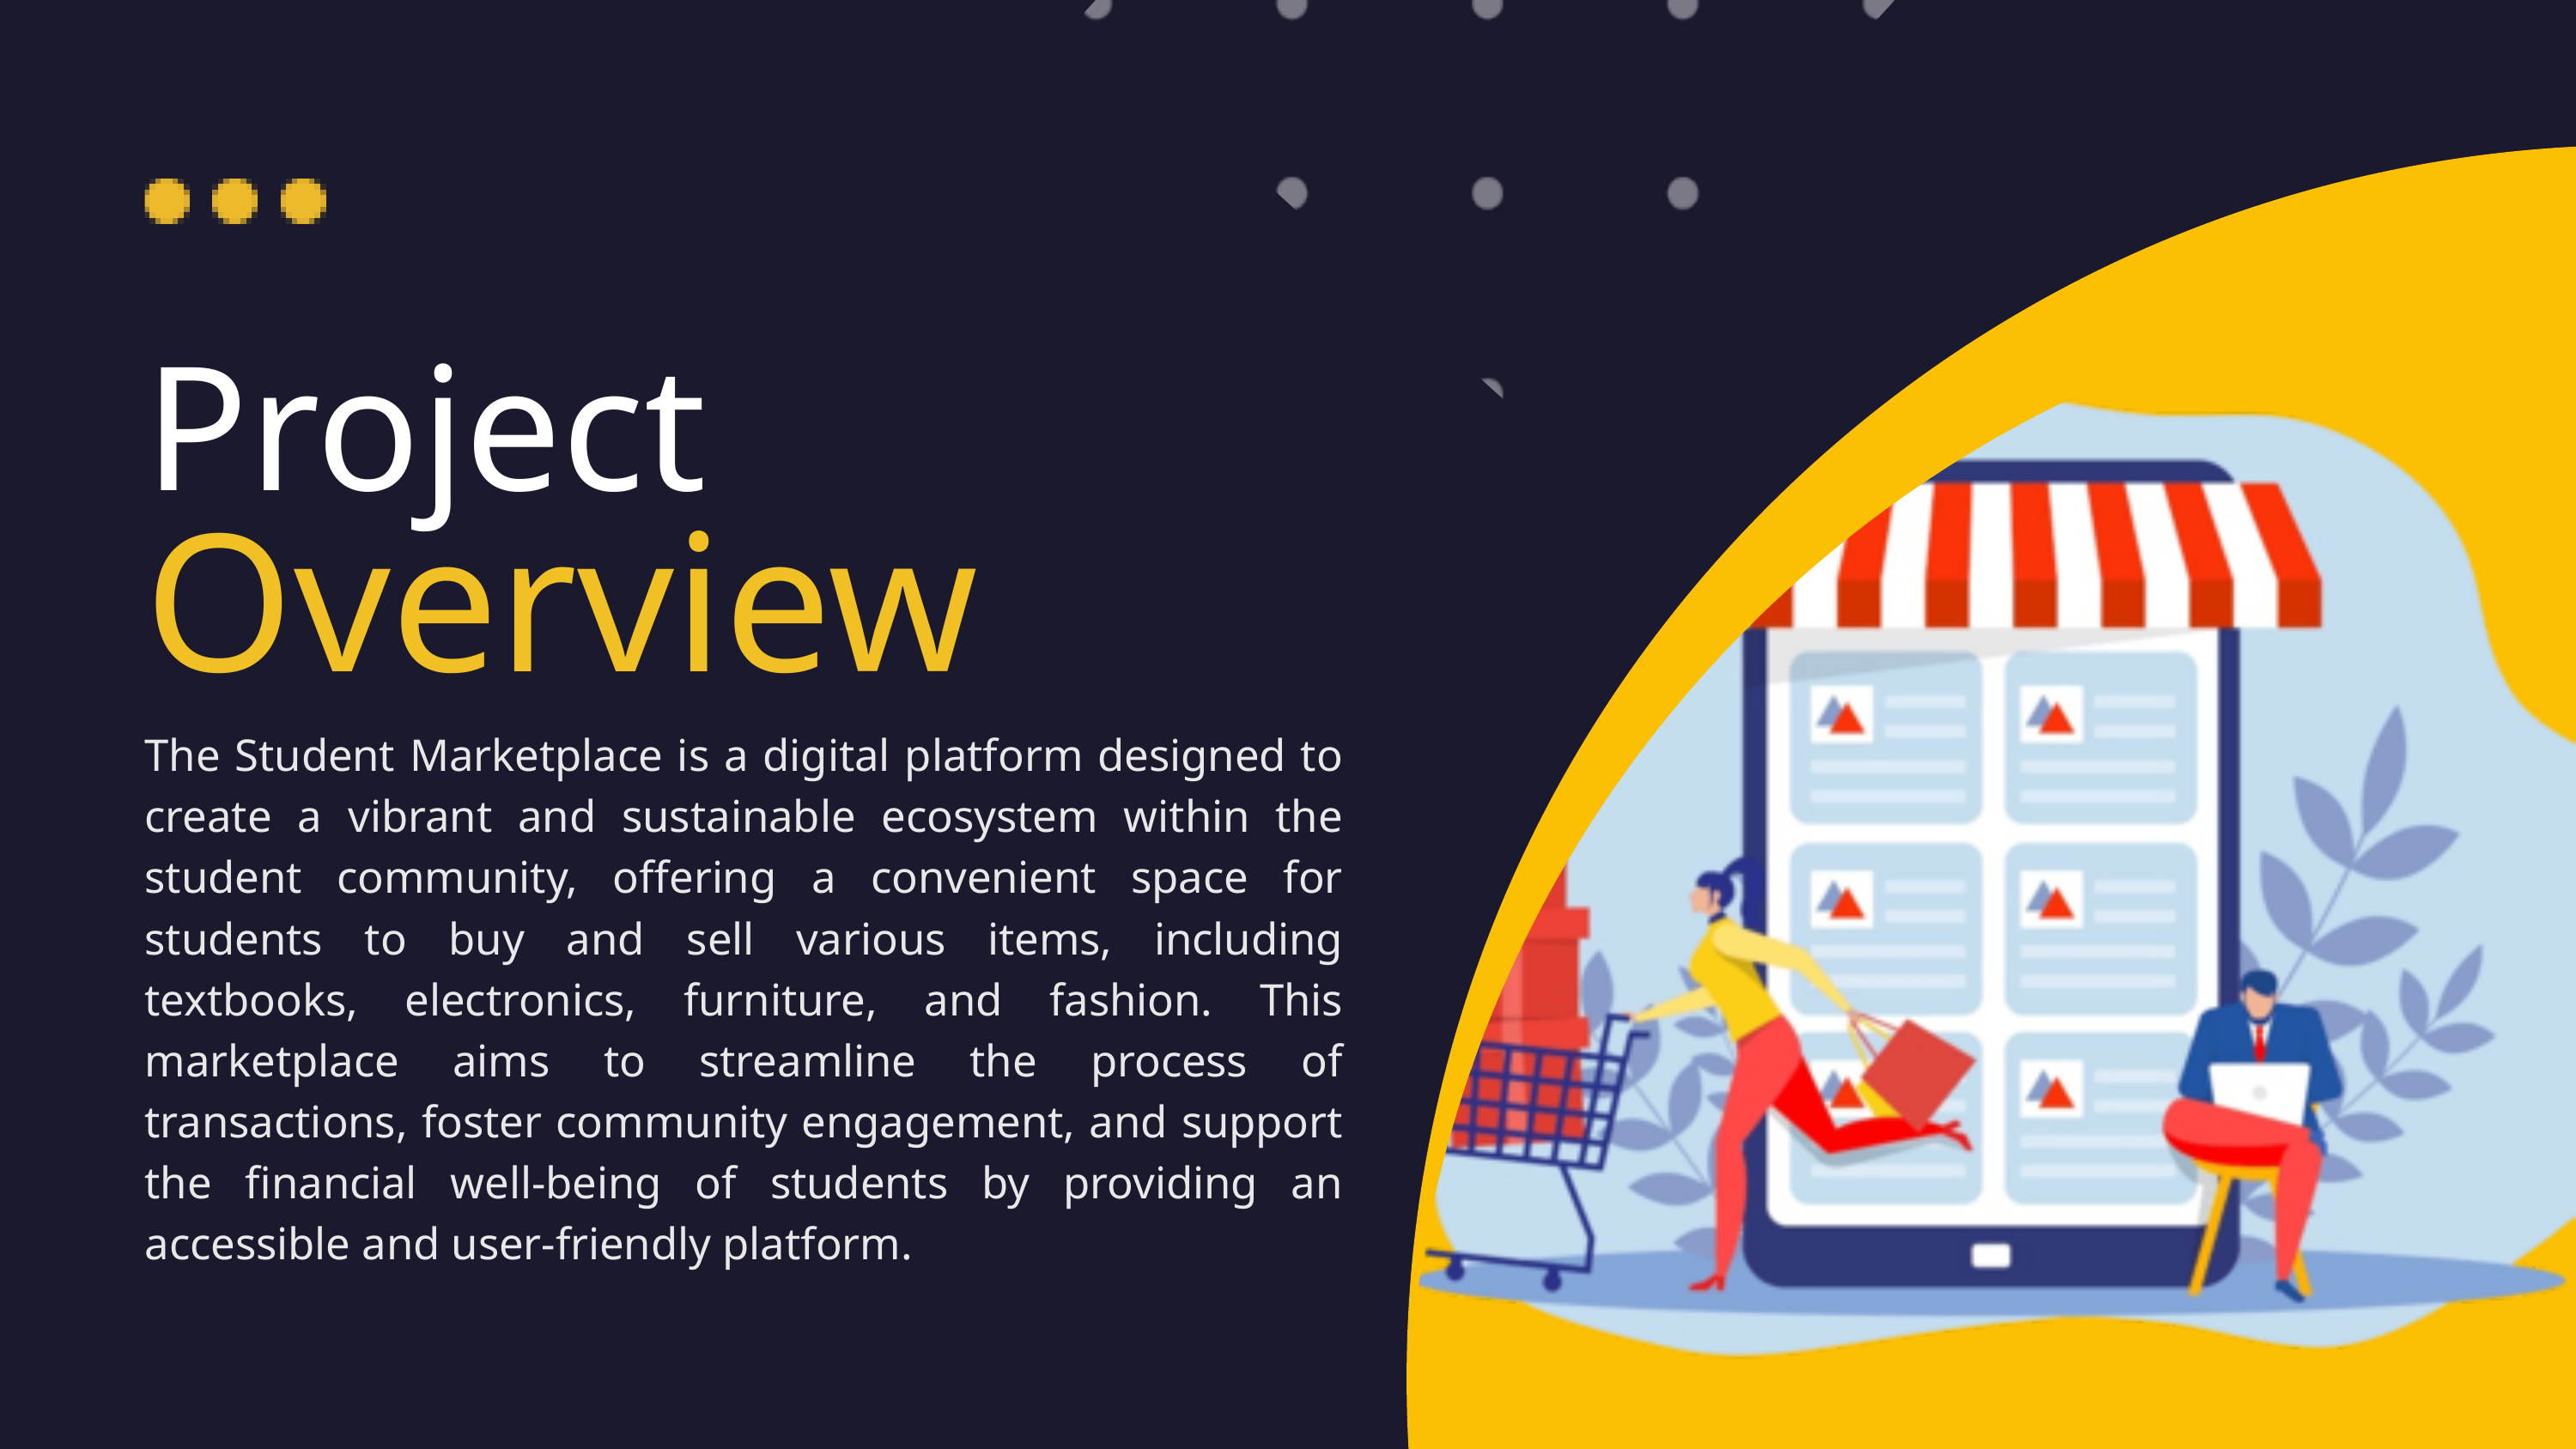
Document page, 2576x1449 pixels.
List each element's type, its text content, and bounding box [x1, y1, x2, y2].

text_box [1082, 0, 1895, 305]
text_box Overview [144, 442, 1400, 710]
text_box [1406, 144, 2576, 283]
text_box [144, 179, 326, 224]
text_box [1406, 283, 2576, 1449]
text_box The Student Marketplace is a digital platform designed to create a vibrant and sustainable ecosystem within the student community, offering a convenient space for students to buy and sell various items, including textbooks, electronics, furniture, and fashion. This marketplace aims to streamline the process of transactions, foster community engagement, and support the financial well-being of students by providing an accessible and user-friendly platform. [144, 718, 1344, 1269]
text_box Project [144, 284, 1048, 442]
